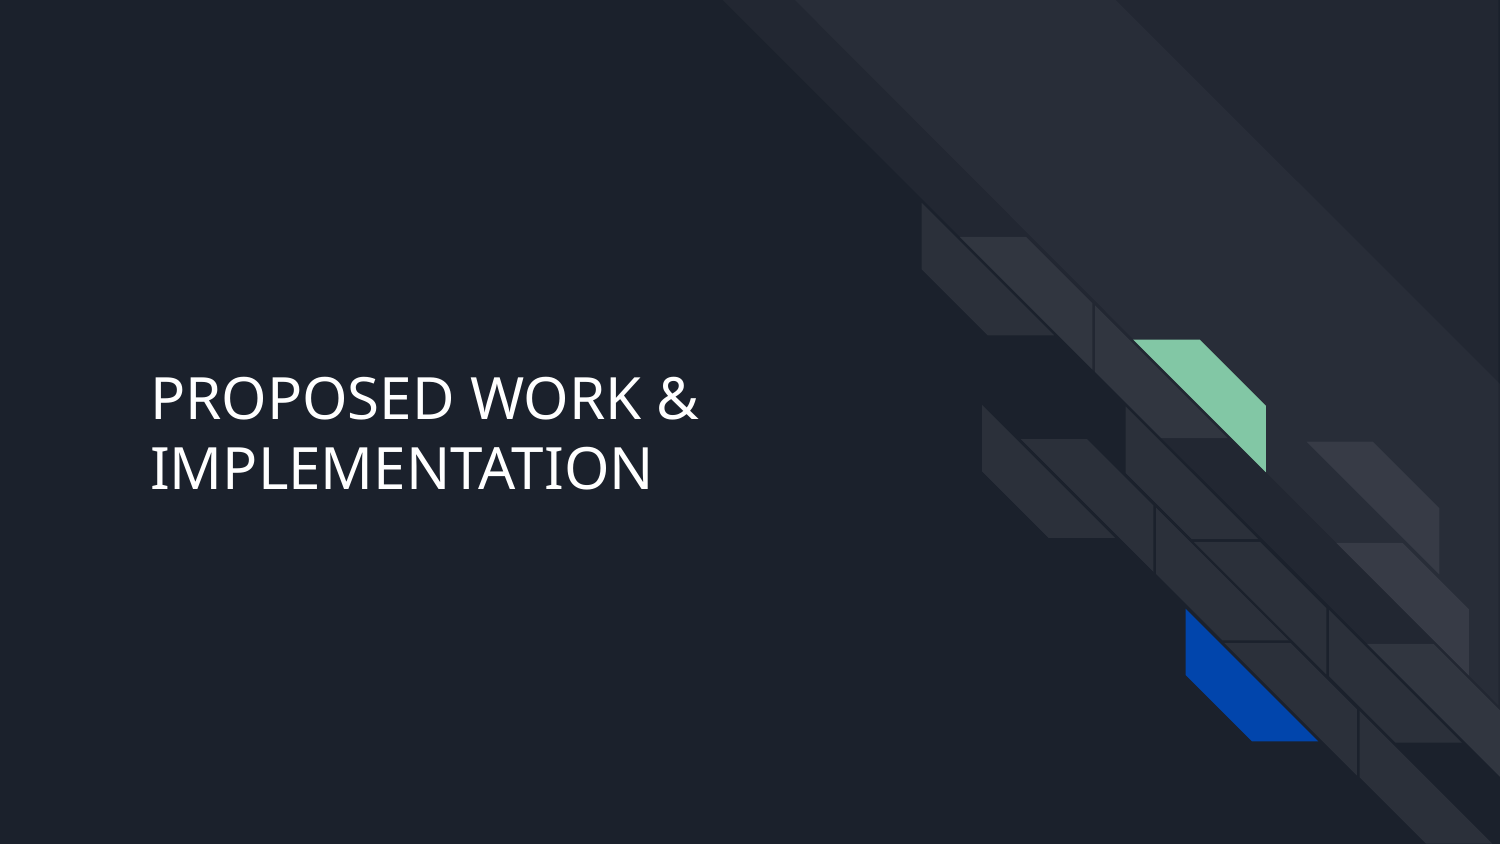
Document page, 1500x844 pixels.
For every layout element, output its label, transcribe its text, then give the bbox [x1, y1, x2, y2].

title PROPOSED WORK & IMPLEMENTATION [135, 336, 888, 526]
